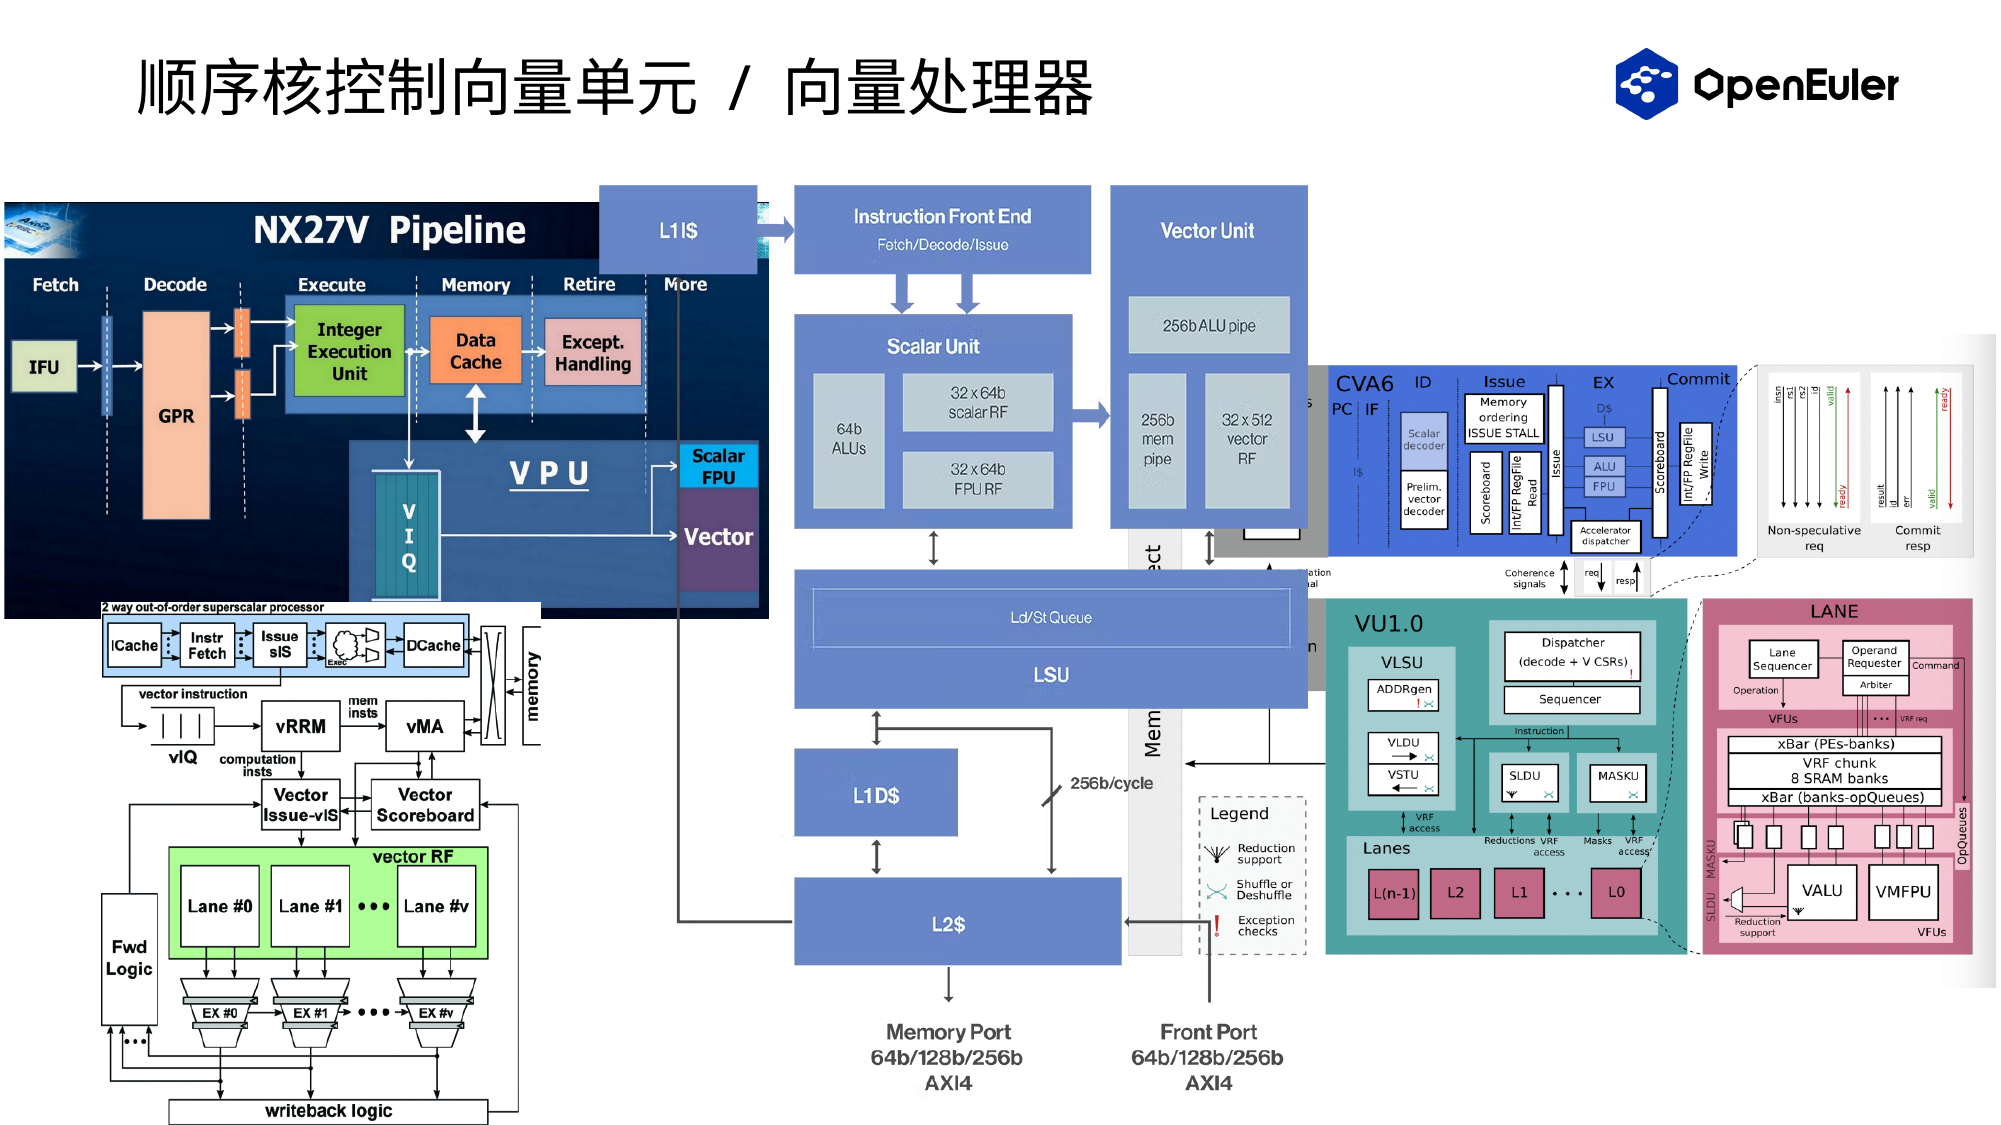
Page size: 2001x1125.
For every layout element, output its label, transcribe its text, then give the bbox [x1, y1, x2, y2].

title 顺序核控制向量单元 / 向量处理器 [120, 48, 1578, 132]
picture [4, 185, 1996, 1125]
